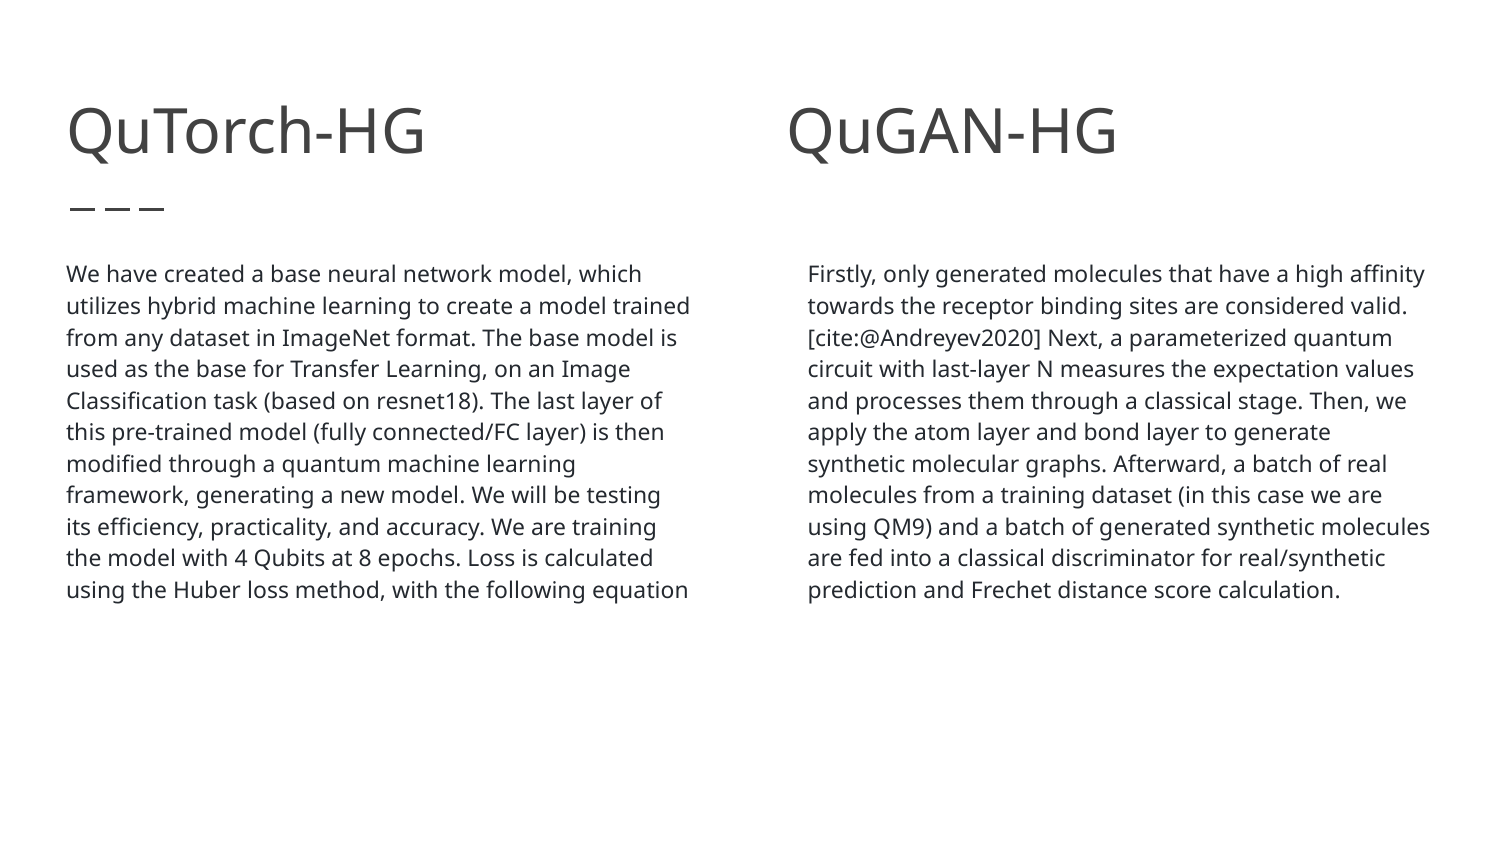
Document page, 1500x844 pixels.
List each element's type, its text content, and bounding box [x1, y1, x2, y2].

list Firstly, only generated molecules that have a high affinity towards the receptor binding sites are considered valid. [cite:@Andreyev2020] Next, a parameterized quantum circuit with last-layer N measures the expectation values and processes them through a classical stage. Then, we apply the atom layer and bond layer to generate synthetic molecular graphs. Afterward, a batch of real molecules from a training dataset (in this case we are using QM9) and a batch of generated synthetic molecules are fed into a classical discriminator for real/synthetic prediction and Frechet distance score calculation. [792, 240, 1449, 750]
title QuGAN-HG [771, 61, 1471, 182]
title QuTorch-HG [51, 61, 750, 182]
list We have created a base neural network model, which utilizes hybrid machine learning to create a model trained from any dataset in ImageNet format. The base model is used as the base for Transfer Learning, on an Image Classification task (based on resnet18). The last layer of this pre-trained model (fully connected/FC layer) is then modified through a quantum machine learning framework, generating a new model. We will be testing its efficiency, practicality, and accuracy. We are training the model with 4 Qubits at 8 epochs. Loss is calculated using the Huber loss method, with the following equation [51, 240, 708, 750]
